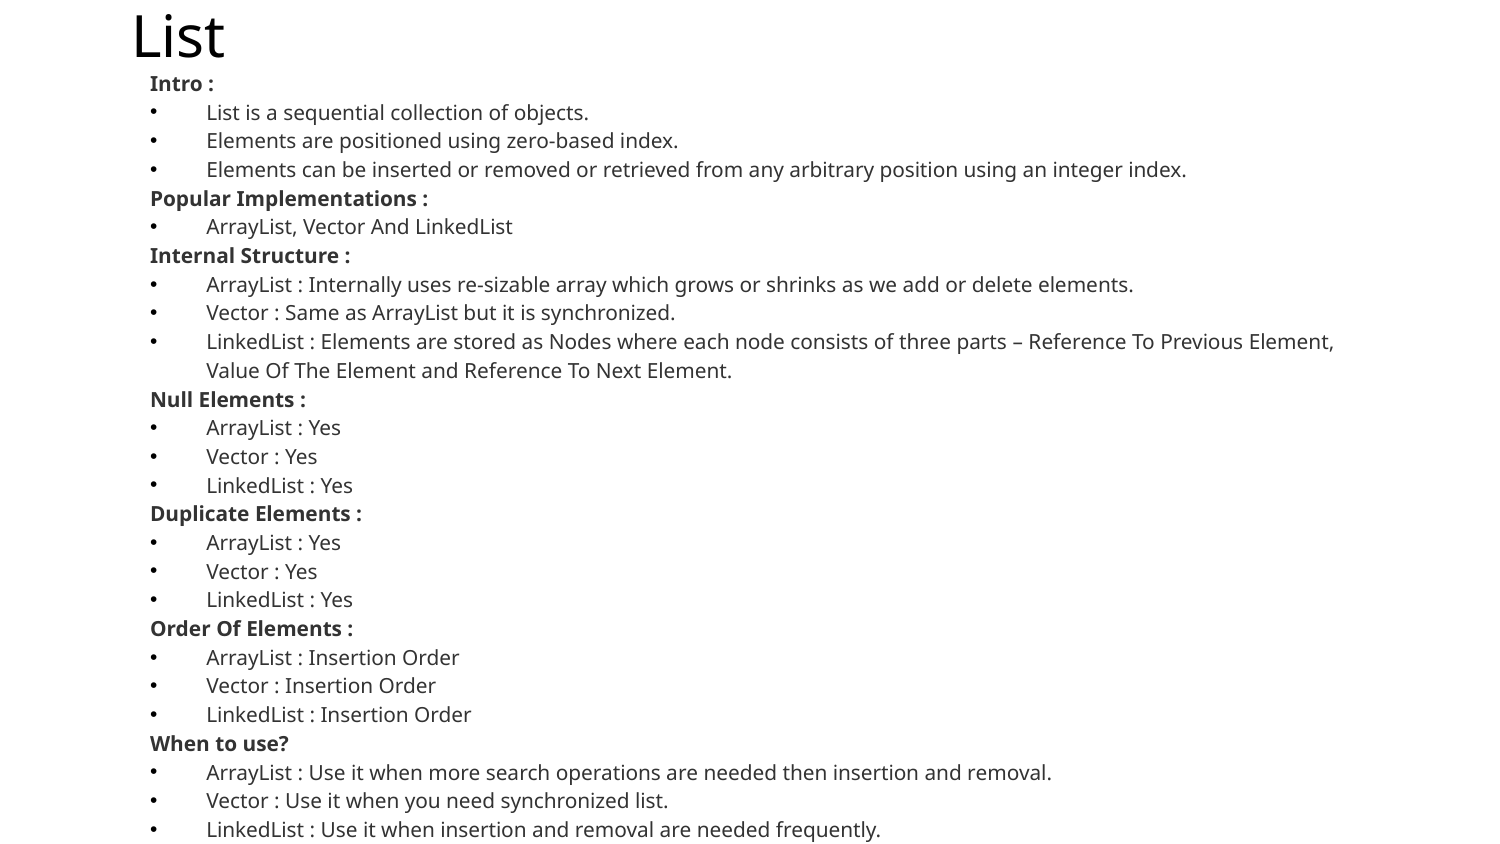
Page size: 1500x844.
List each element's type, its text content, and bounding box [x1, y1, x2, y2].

title List [116, 0, 1384, 51]
list Intro : List is a sequential collection of objects. Elements are positioned using zero-based index. Elements can be inserted or removed or retrieved from any arbitrary position using an integer index. Popular Implementations : ArrayList, Vector And LinkedList Internal Structure : ArrayList : Internally uses re-sizable array which grows or shrinks as we add or delete elements. Vector : Same as ArrayList but it is synchronized. LinkedList : Elements are stored as Nodes where each node consists of three parts – Reference To Previous Element, Value Of The Element and Reference To Next Element. Null Elements : ArrayList : Yes Vector : Yes LinkedList : Yes Duplicate Elements : ArrayList : Yes Vector : Yes LinkedList : Yes Order Of Elements : ArrayList : Insertion Order Vector : Insertion Order LinkedList : Insertion Order When to use? ArrayList : Use it when more search operations are needed then insertion and removal. Vector : Use it when you need synchronized list. LinkedList : Use it when insertion and removal are needed frequently. [116, 51, 1384, 844]
